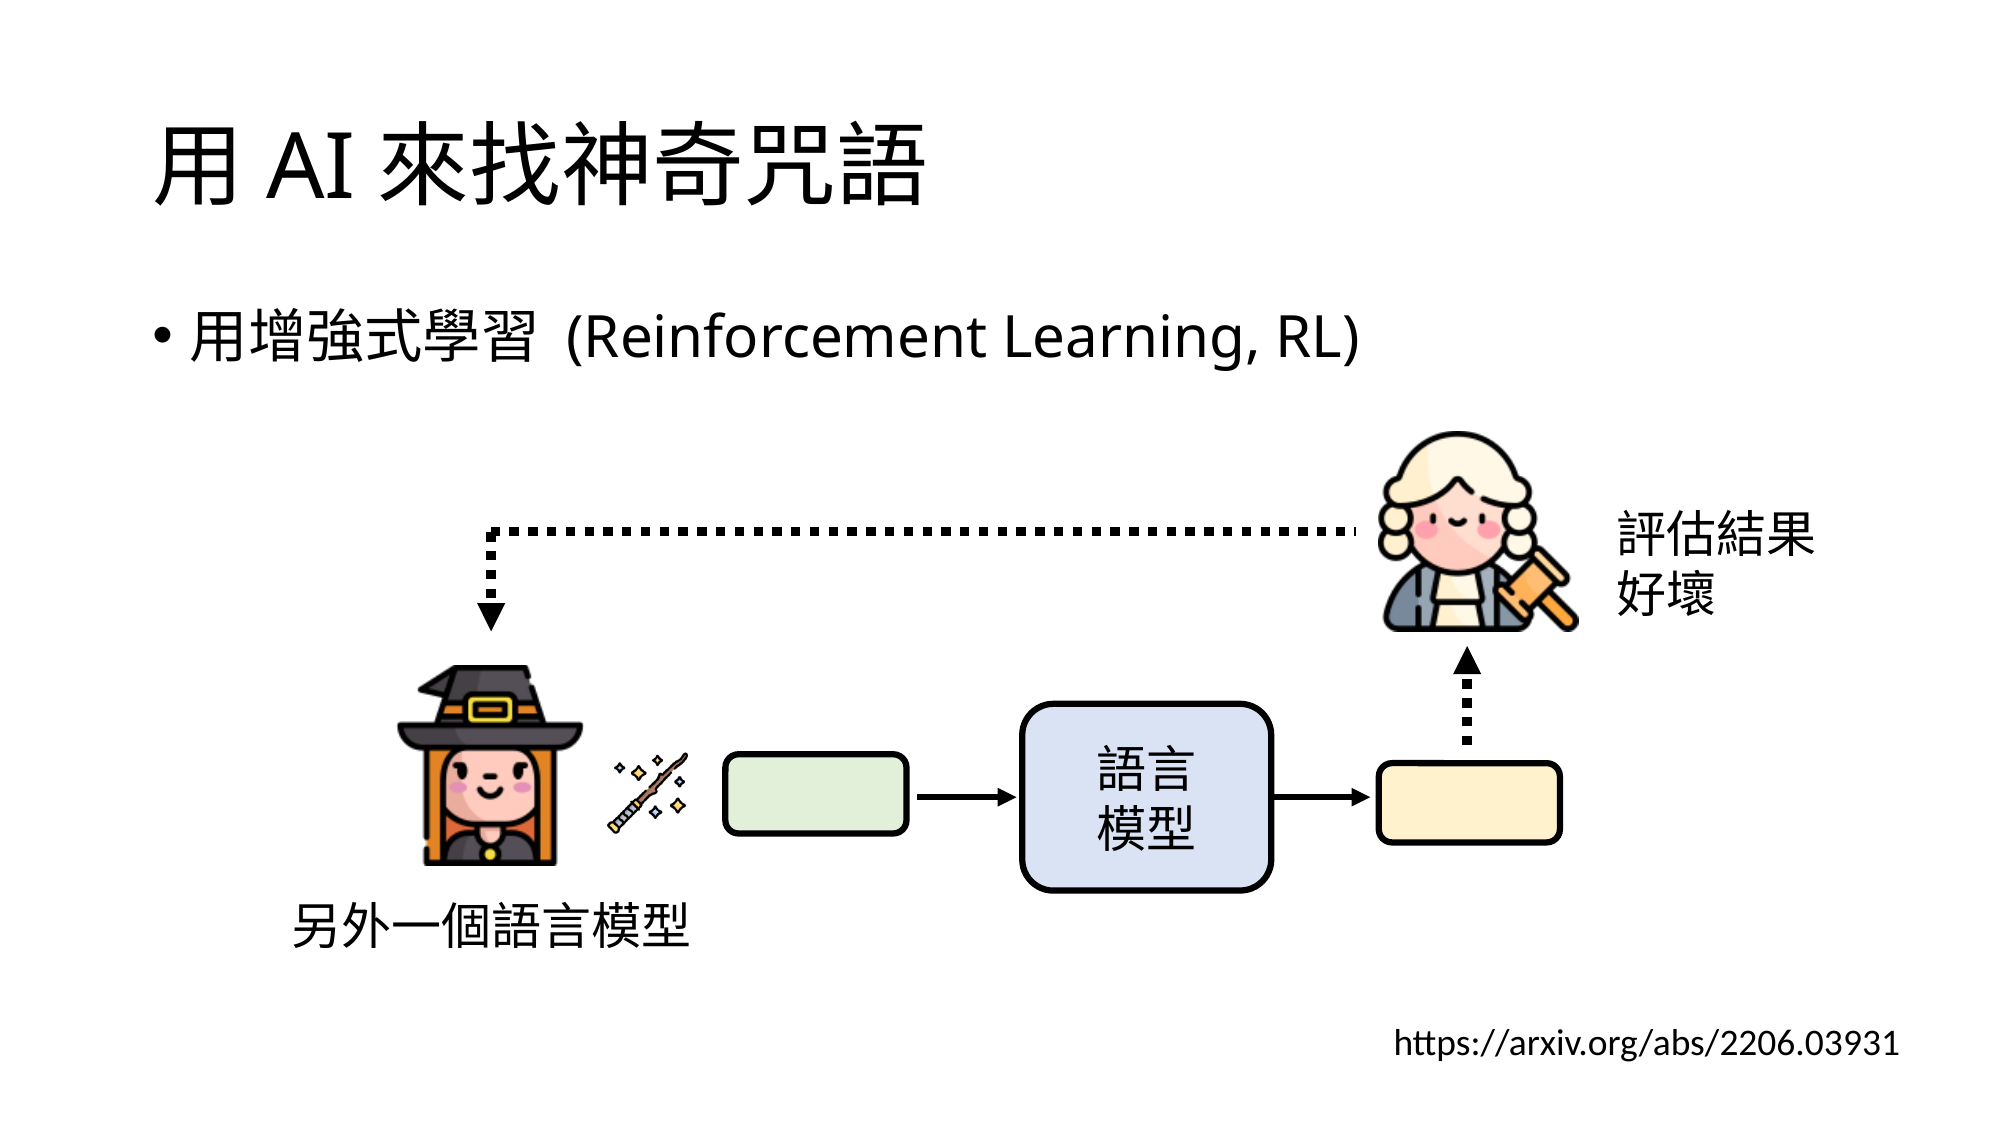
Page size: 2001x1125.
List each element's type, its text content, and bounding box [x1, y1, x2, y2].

picture [607, 752, 688, 834]
picture [1378, 431, 1579, 632]
picture [390, 665, 591, 866]
text_box [1377, 762, 1561, 844]
text_box [724, 753, 908, 835]
text_box [968, 689, 1216, 909]
text_box [611, 697, 970, 918]
text_box 另外一個語言模型 [265, 887, 717, 962]
text_box https://arxiv.org/abs/2206.03931 [1378, 1010, 1974, 1071]
text_box 語言 模型 [1021, 702, 1273, 892]
text_box 評估結果 好壞 [1601, 495, 2000, 630]
list 用增強式學習 (Reinforcement Learning, RL) [137, 299, 1863, 1014]
title 用AI來找神奇咒語 [137, 59, 1863, 278]
